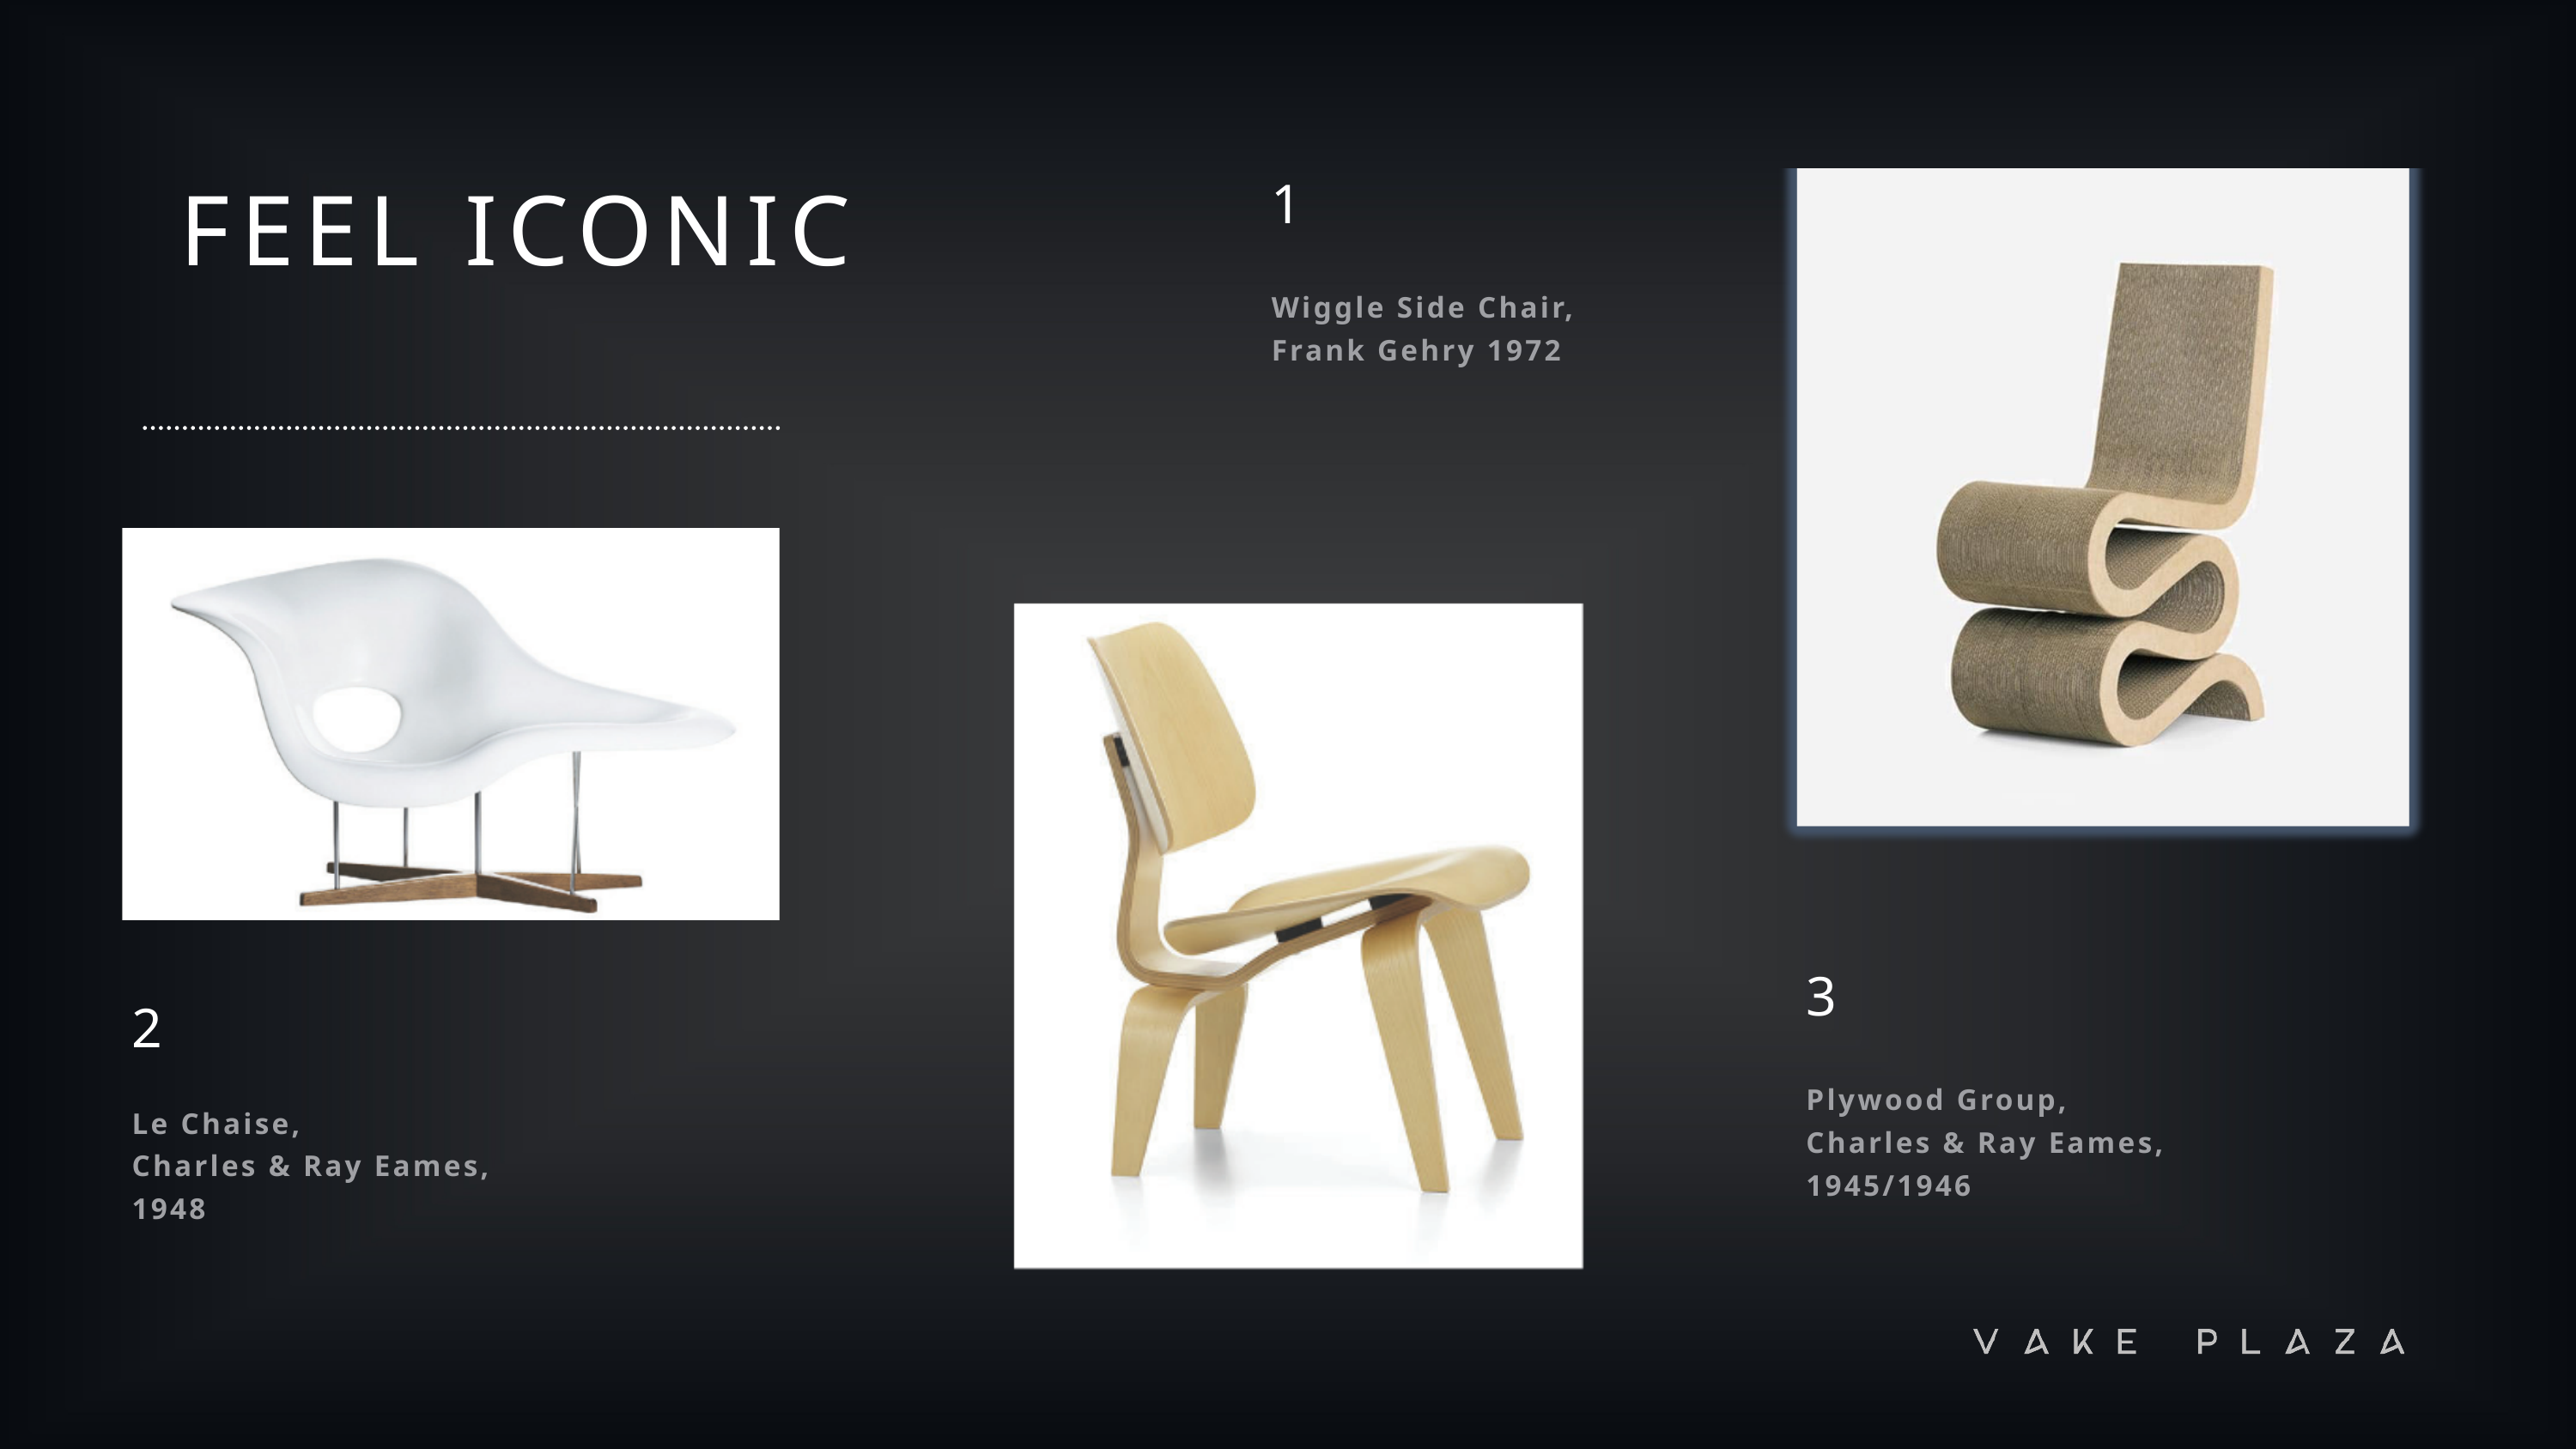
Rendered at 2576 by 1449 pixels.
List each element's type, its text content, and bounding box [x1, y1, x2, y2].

text_box Plywood Group, Charles & Ray Eames, 1945/1946 [1806, 1073, 2284, 1245]
text_box 2 [131, 991, 577, 1059]
text_box FEEL ICONIC [179, 161, 975, 286]
text_box [1012, 602, 1624, 1385]
text_box Wiggle Side Chair, Frank Gehry 1972 [1271, 281, 1750, 409]
text_box 3 [1806, 959, 2290, 1027]
text_box Le Chaise, Charles & Ray Eames, 1948 [131, 1096, 571, 1268]
text_box [1774, 168, 2432, 850]
text_box [0, 0, 2576, 1449]
text_box [38, 528, 781, 920]
text_box 1 [1271, 167, 1755, 234]
text_box [1973, 1329, 2405, 1355]
